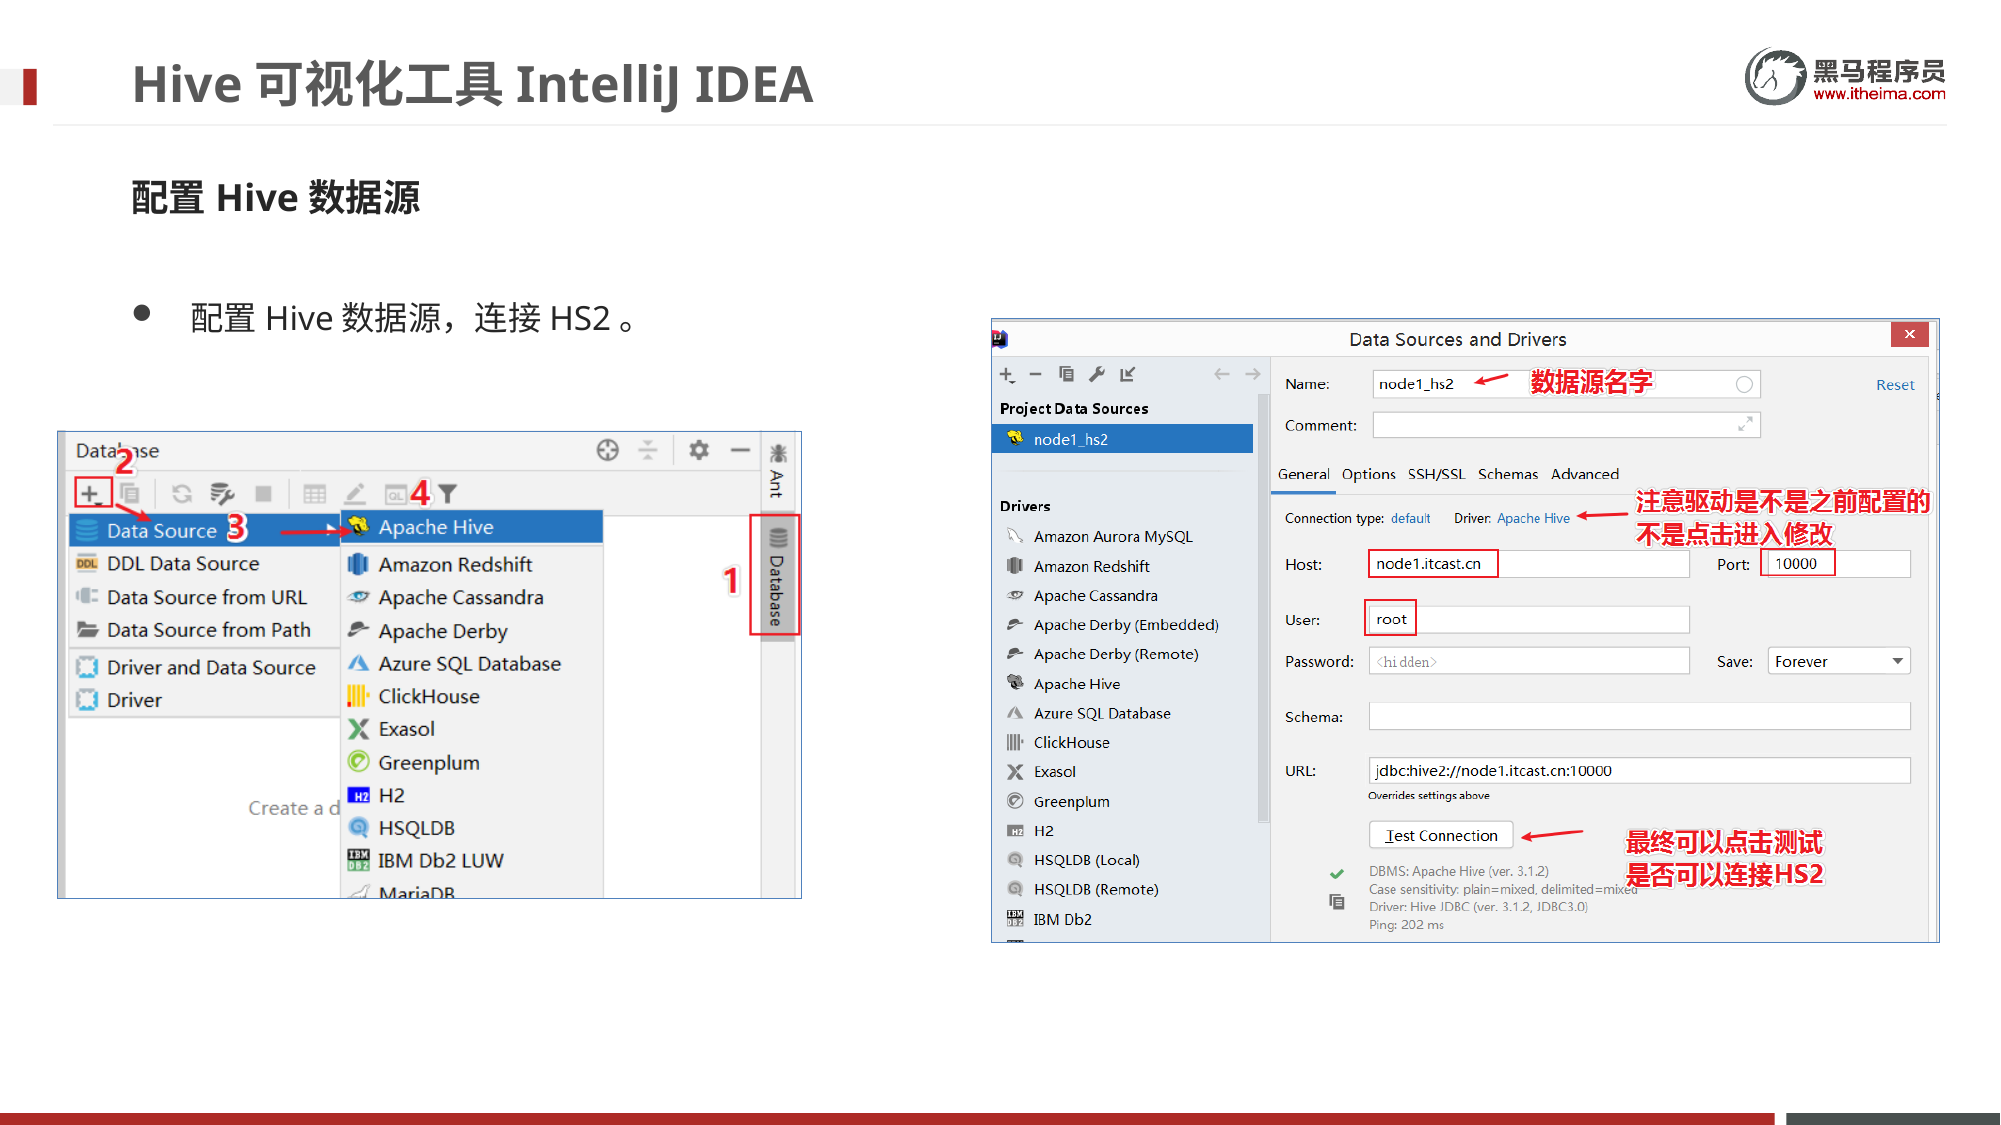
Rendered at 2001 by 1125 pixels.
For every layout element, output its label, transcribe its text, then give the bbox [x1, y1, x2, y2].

picture [1744, 46, 1946, 106]
title Hive可视化工具IntelliJ IDEA [116, 40, 1556, 125]
list 配置Hive数据源 [116, 154, 1880, 239]
list 配置Hive数据源，连接HS2。 [116, 270, 1880, 963]
picture [57, 430, 802, 899]
picture [991, 317, 1940, 943]
